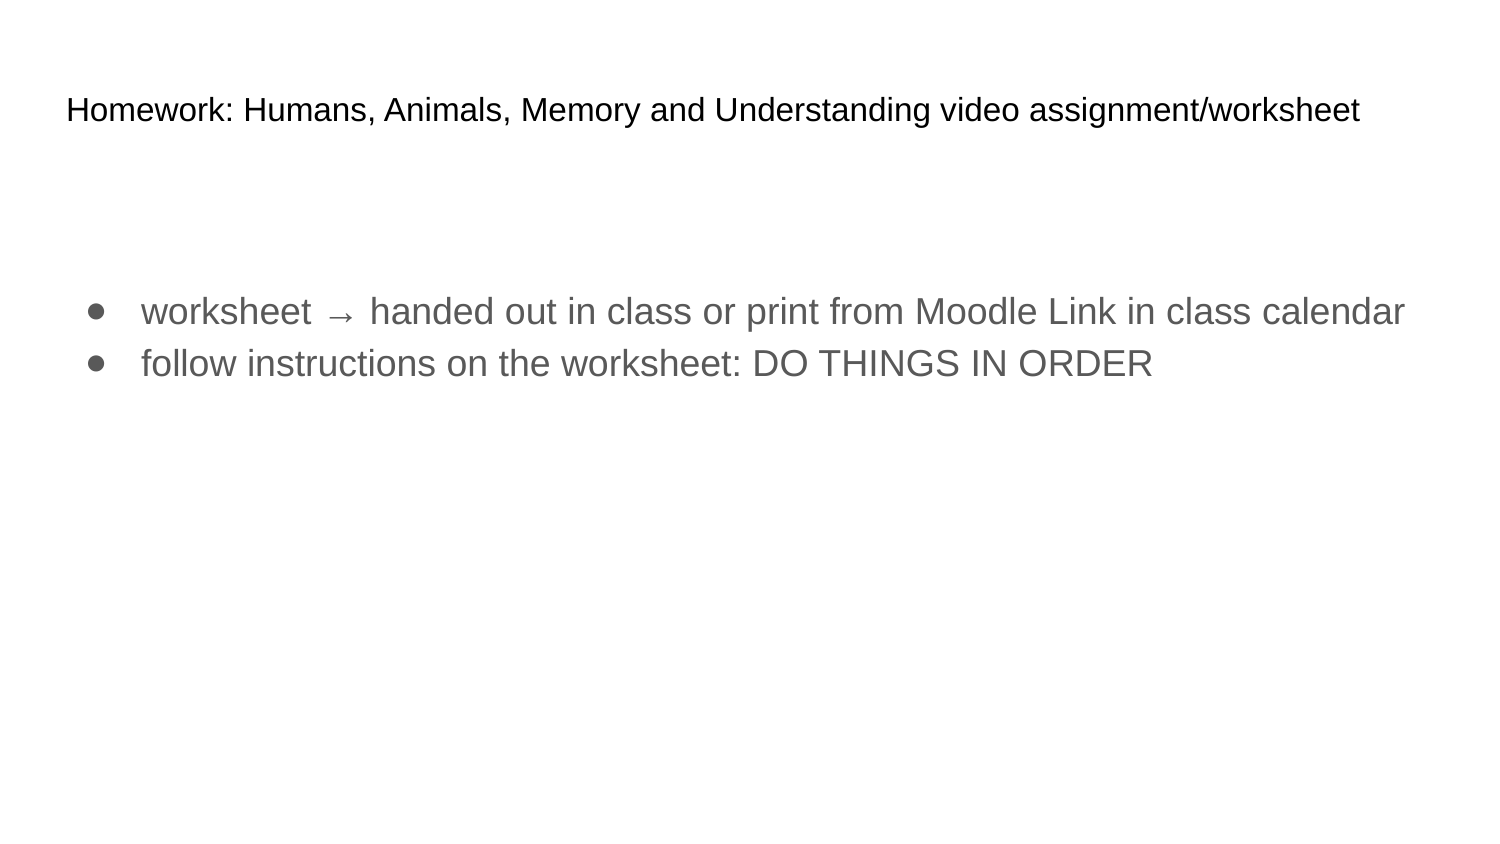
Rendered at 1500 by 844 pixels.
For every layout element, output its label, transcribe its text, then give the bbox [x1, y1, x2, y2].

title Homework: Humans, Animals, Memory and Understanding video assignment/worksheet [51, 72, 1449, 167]
list worksheet → handed out in class or print from Moodle Link in class calendar follow instructions on the worksheet: DO THINGS IN ORDER [51, 265, 1449, 750]
